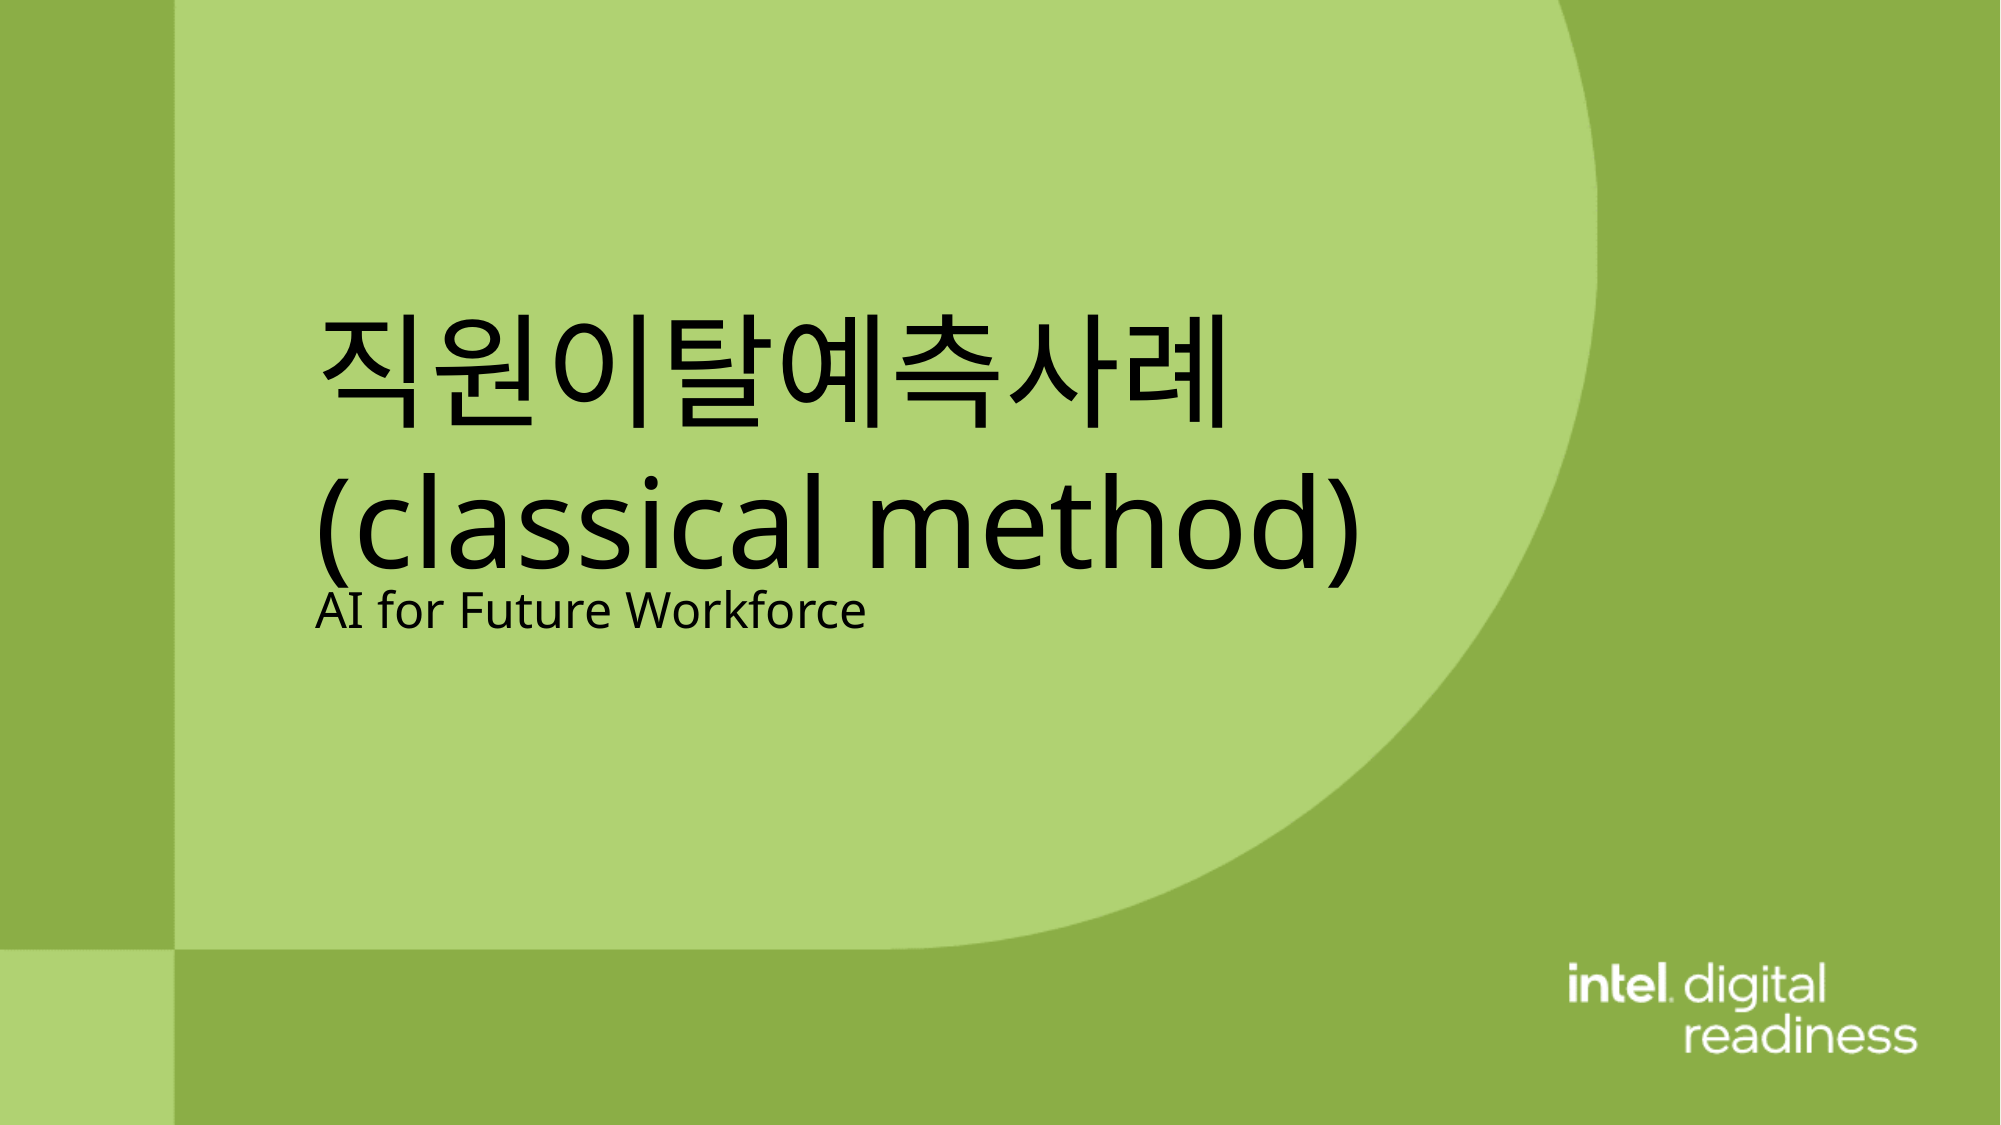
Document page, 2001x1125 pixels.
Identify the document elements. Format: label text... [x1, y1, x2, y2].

text_box AI for Future Workforce [300, 577, 1273, 692]
picture [0, 0, 2001, 1125]
text_box 직원이탈예측사례 (classical method) [300, 285, 1521, 594]
